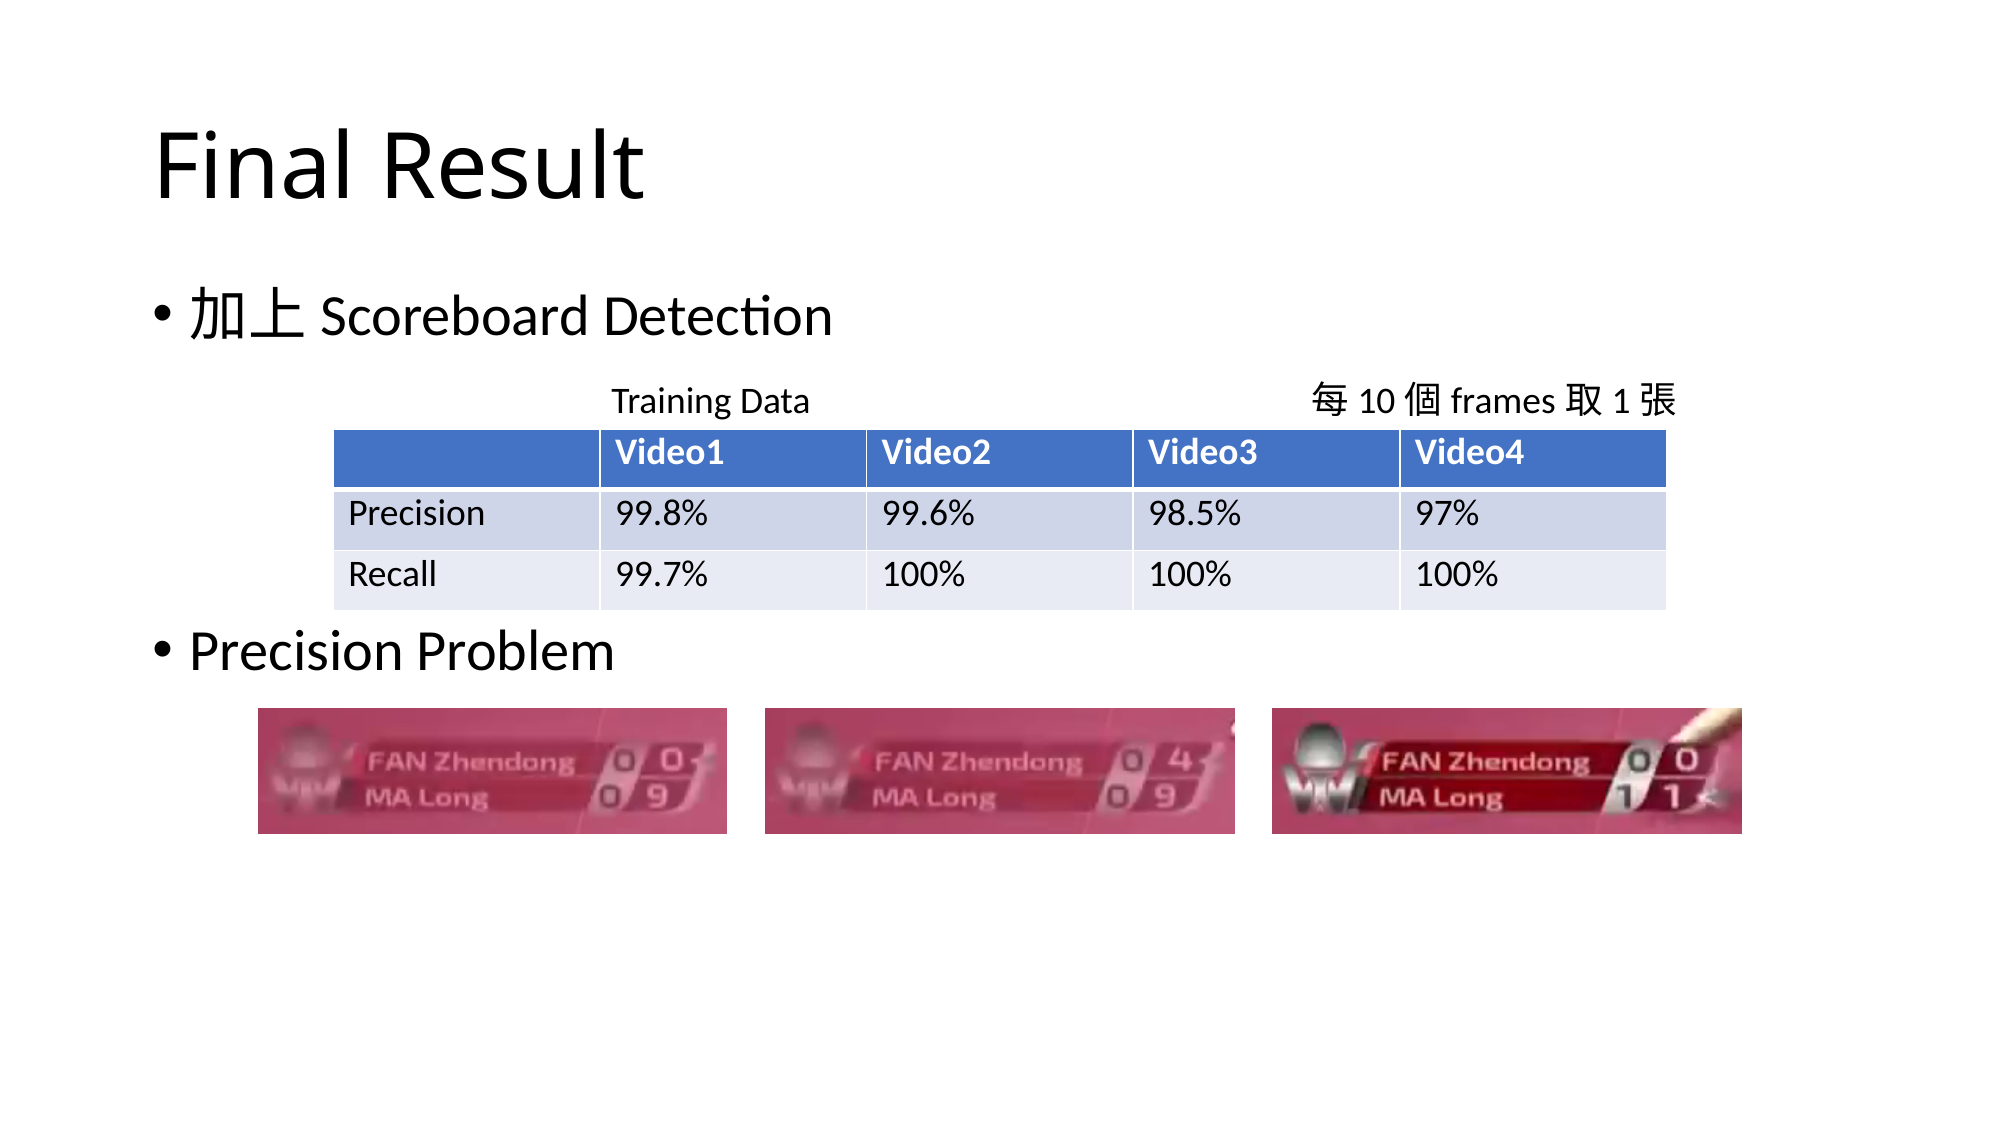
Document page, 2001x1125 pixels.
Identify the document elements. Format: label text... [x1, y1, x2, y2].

text_box 每10個frames取1張 [1296, 369, 1692, 429]
title Final Result [137, 59, 1863, 277]
list 加上Scoreboard Detection Precision Problem [137, 277, 1863, 1014]
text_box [258, 708, 1742, 834]
